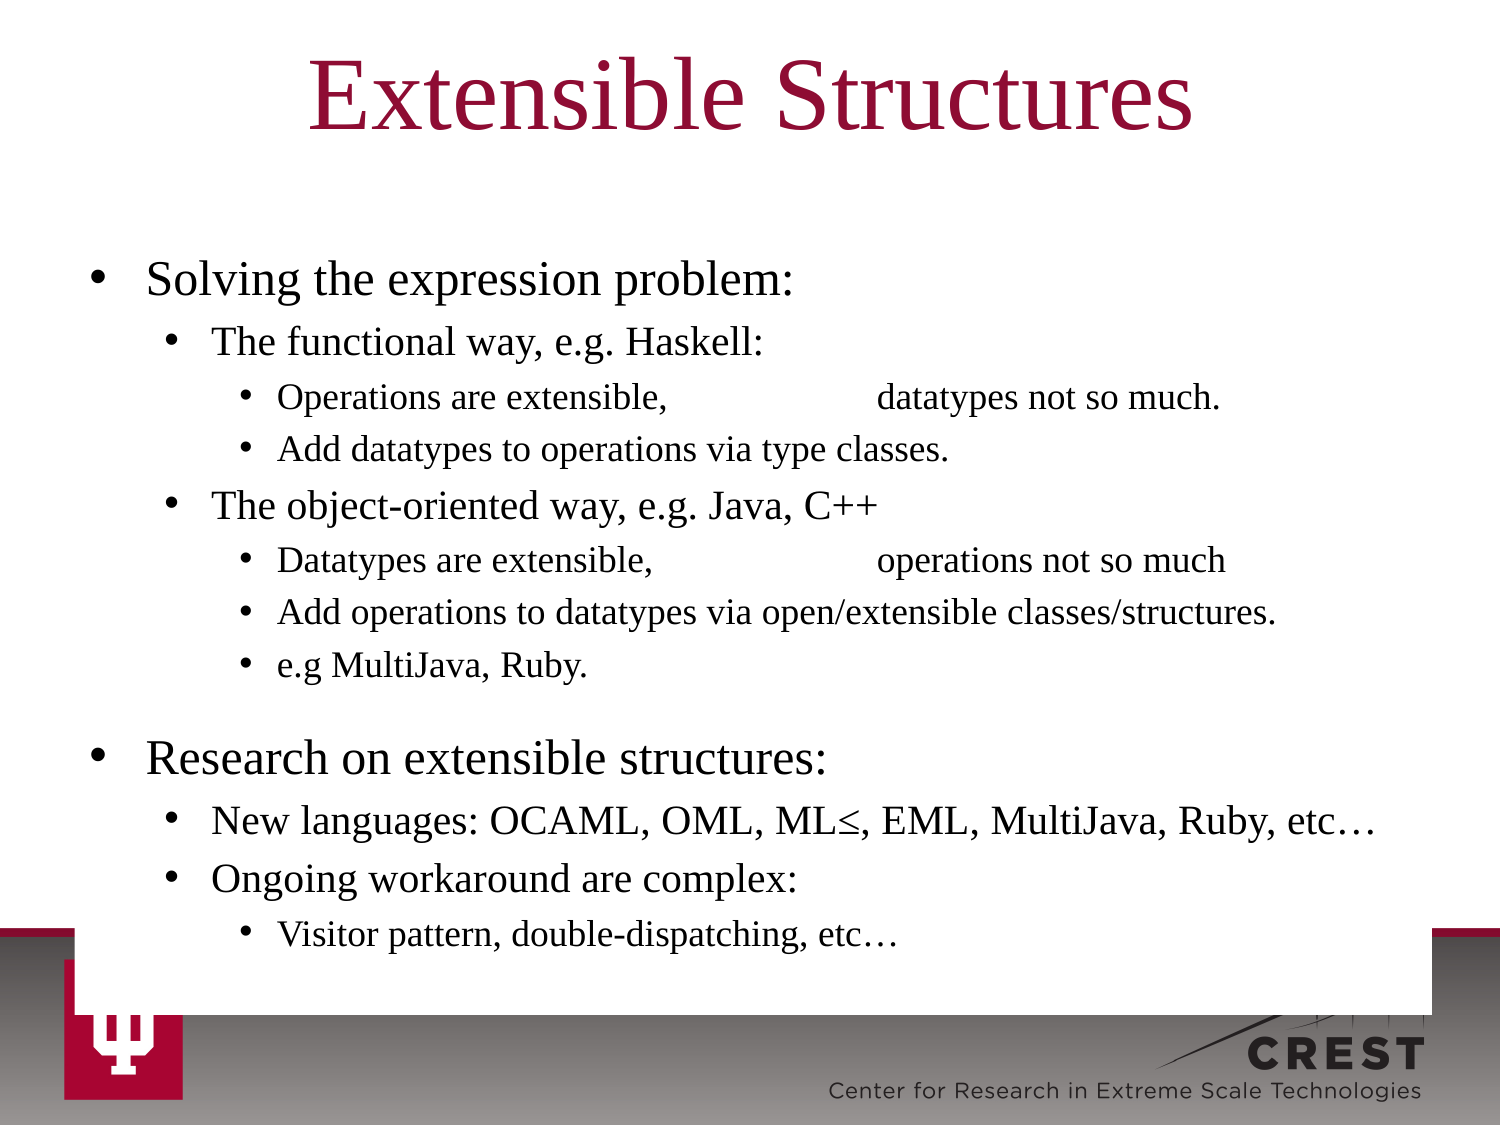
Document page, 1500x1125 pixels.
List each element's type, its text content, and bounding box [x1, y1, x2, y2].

picture [0, 928, 1500, 1125]
title Extensible Structures [63, 17, 1441, 239]
list Solving the expression problem: The functional way, e.g. Haskell: Operations are extensible, datatypes not so much. Add datatypes to operations via type classes. The object-oriented way, e.g. Java, C++ Datatypes are extensible, operations not so much Add operations to datatypes via open/extensible classes/structures. e.g MultiJava, Ruby. Research on extensible structures: New languages: OCAML, OML, ML≤, EML, MultiJava, Ruby, etc… Ongoing workaround are complex: Visitor pattern, double-dispatching, etc… [74, 238, 1432, 1015]
